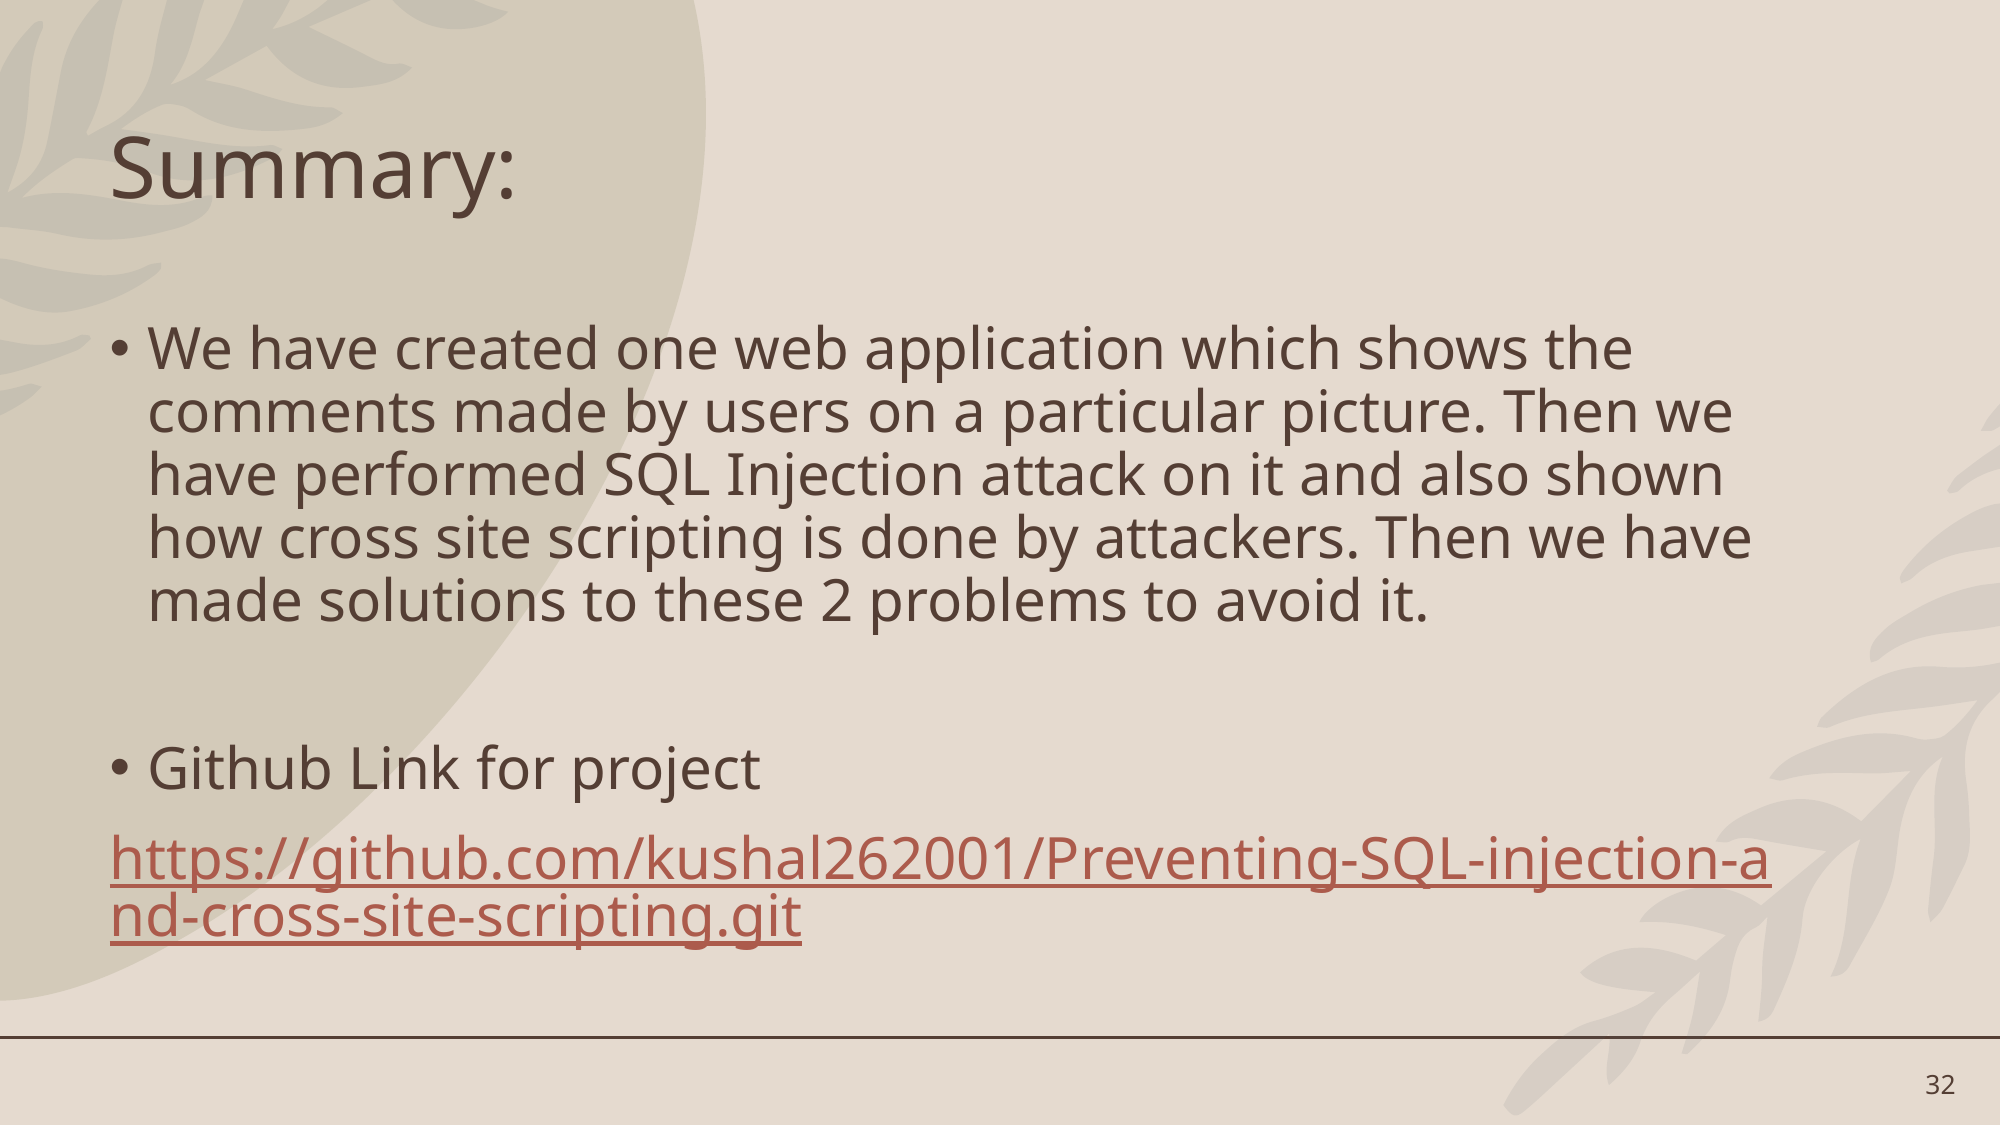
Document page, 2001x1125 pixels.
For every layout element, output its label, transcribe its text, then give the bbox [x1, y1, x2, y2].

title Summary: [94, 115, 1820, 227]
list We have created one web application which shows the comments made by users on a particular picture. Then we have performed SQL Injection attack on it and also shown how cross site scripting is done by attackers. Then we have made solutions to these 2 problems to avoid it. Github Link for project https://github.com/kushal262001/Preventing-SQL-injection-and-cross-site-scripting.git [94, 311, 1820, 948]
slide_number 32 [1808, 1060, 1971, 1112]
